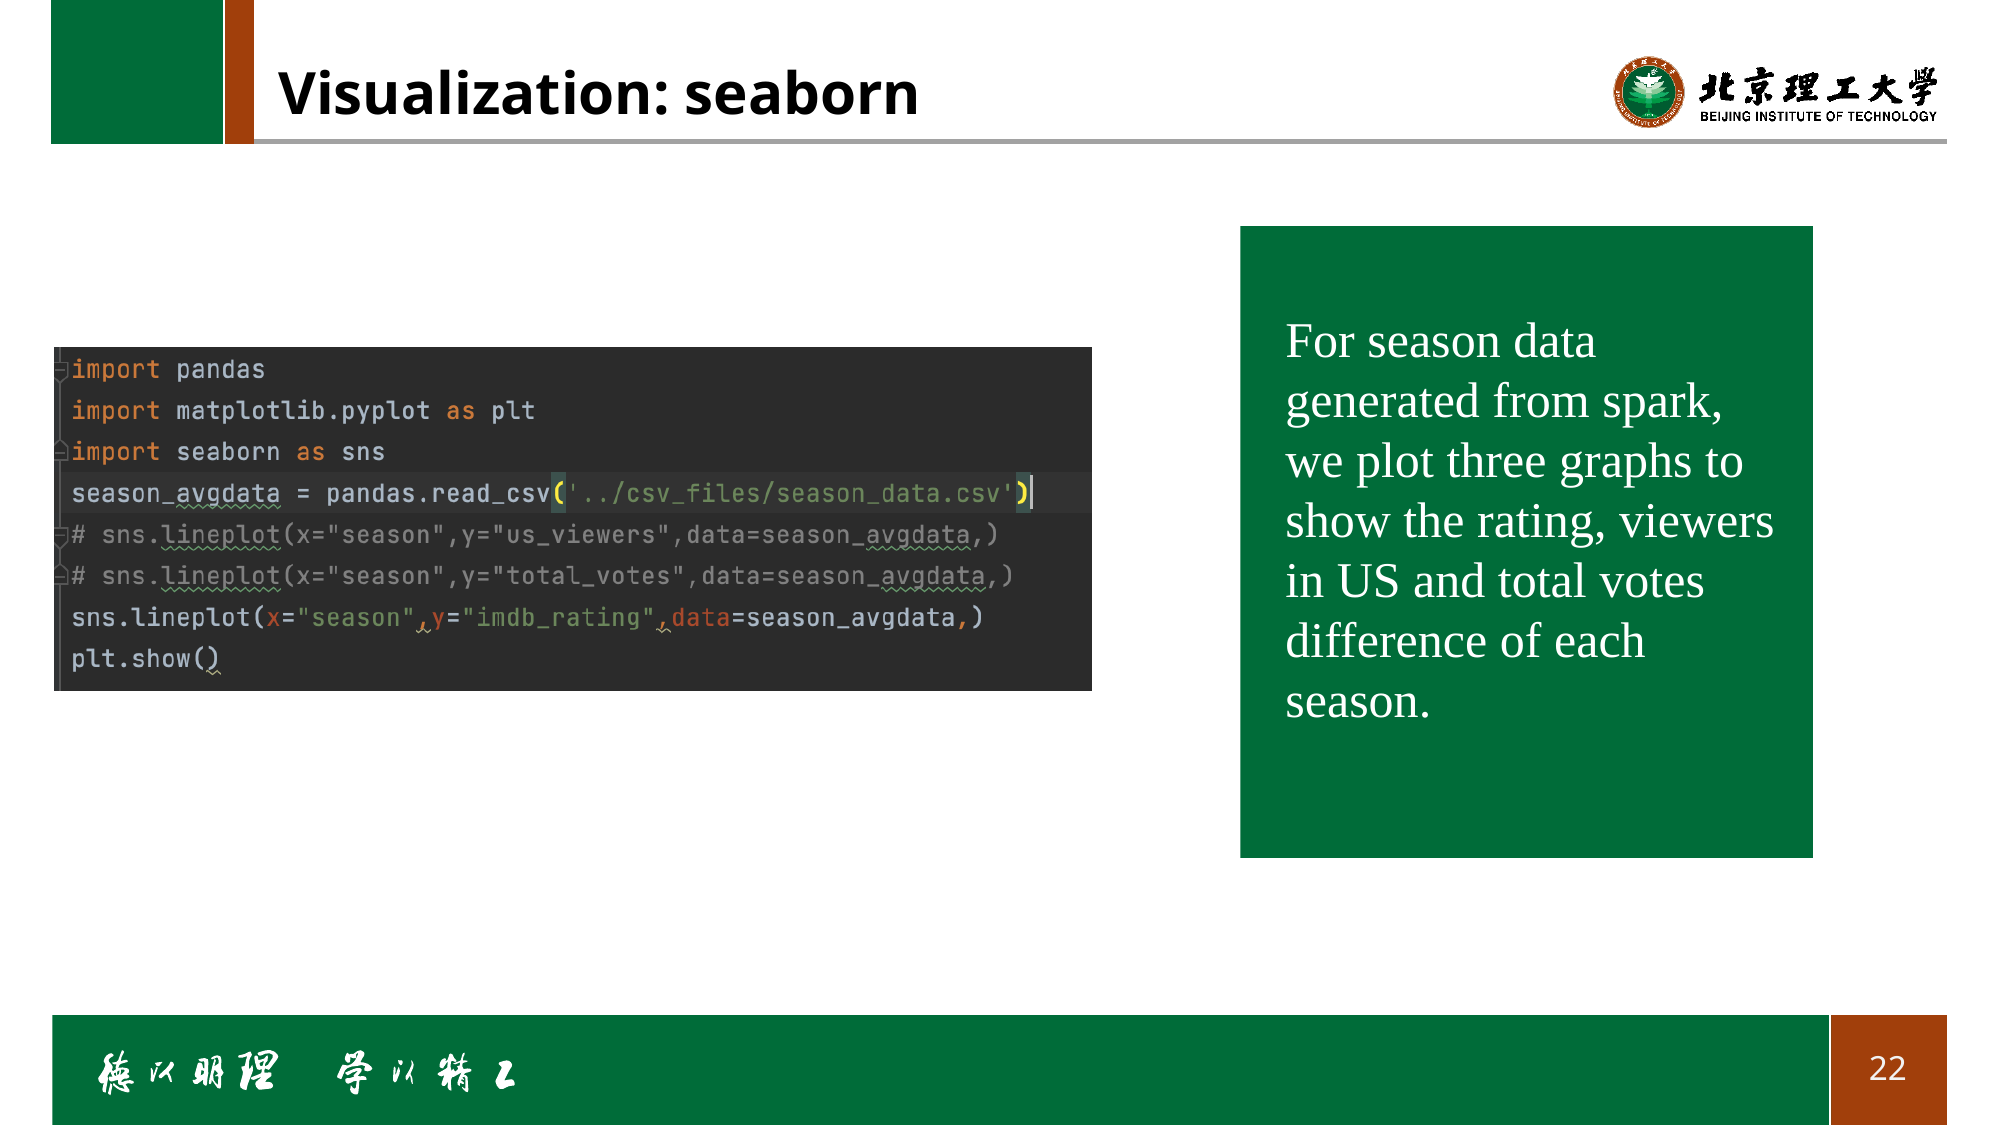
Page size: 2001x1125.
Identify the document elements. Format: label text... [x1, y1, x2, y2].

picture [54, 347, 1092, 691]
text_box For season data generated from spark, we plot three graphs to show the rating, viewers in US and total votes difference of each season. [1270, 299, 1798, 735]
picture [1682, 56, 1937, 128]
text_box [1240, 226, 1813, 858]
title Visualization: seaborn [263, 56, 1682, 136]
